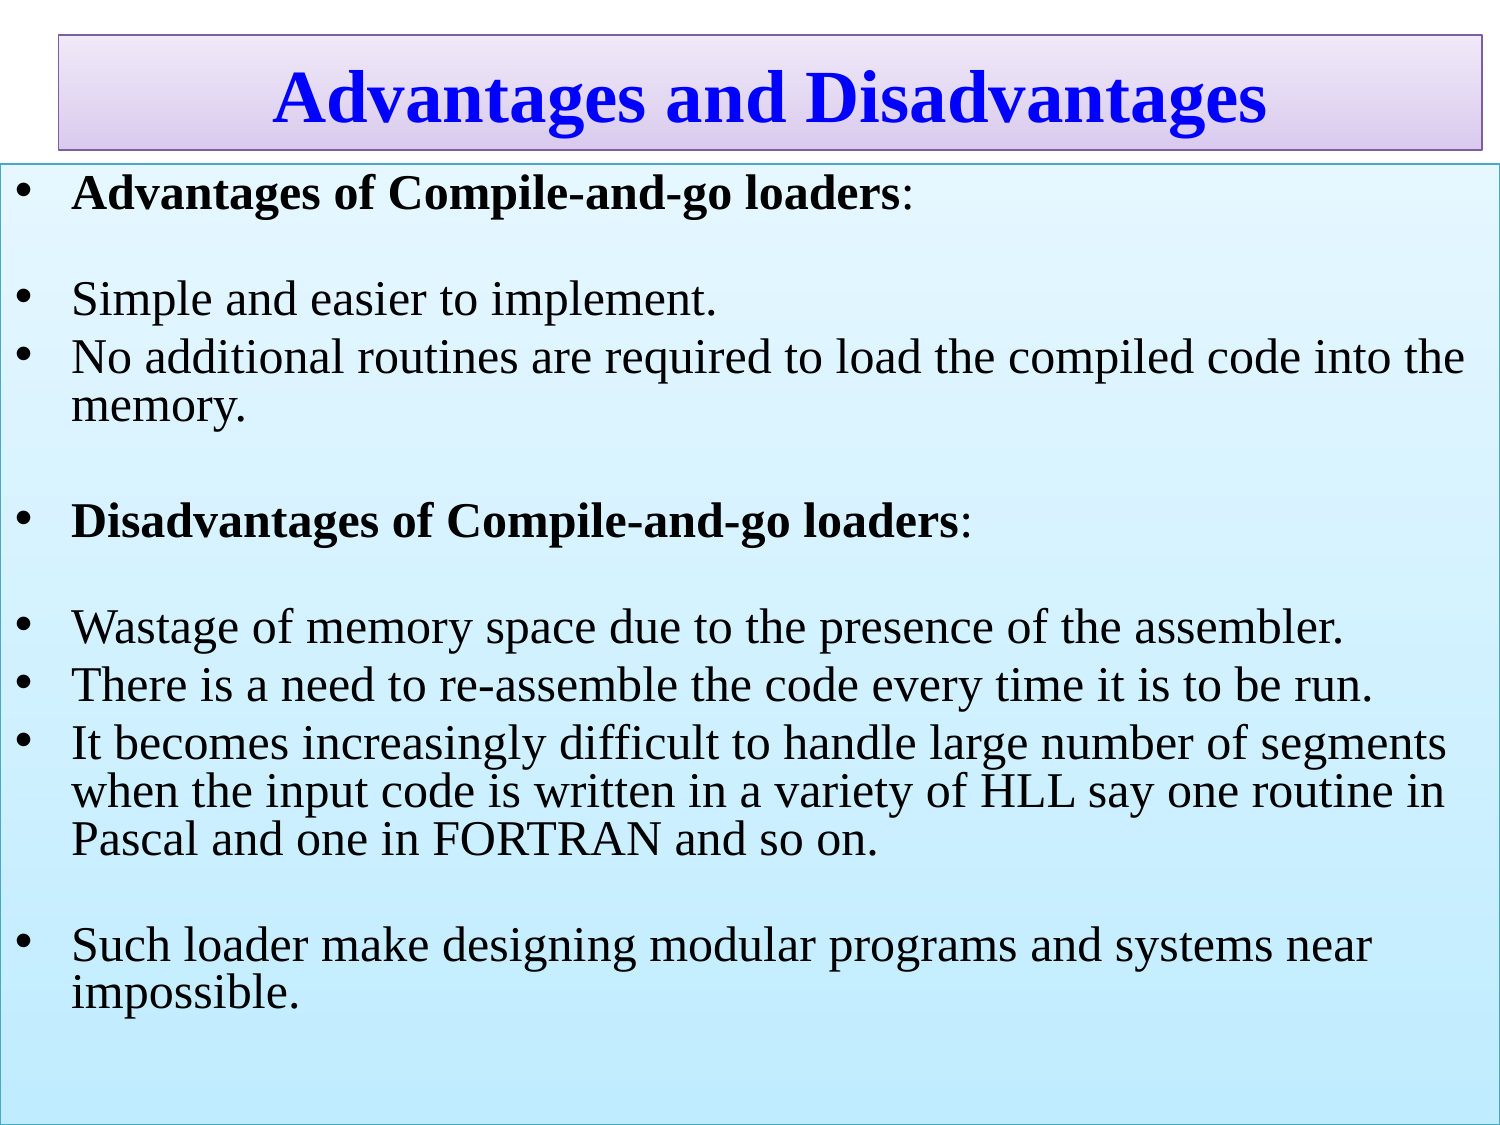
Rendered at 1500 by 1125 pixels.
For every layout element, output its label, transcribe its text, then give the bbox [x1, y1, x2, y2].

text_box Advantages of Compile-and-go loaders: Simple and easier to implement. No additional routines are required to load the compiled code into the memory. Disadvantages of Compile-and-go loaders: Wastage of memory space due to the presence of the assembler. There is a need to re-assemble the code every time it is to be run. It becomes increasingly difficult to handle large number of segments when the input code is written in a variety of HLL say one routine in Pascal and one in FORTRAN and so on. Such loader make designing modular programs and systems near impossible. [0, 164, 1500, 1125]
text_box Advantages and Disadvantages [58, 35, 1482, 150]
